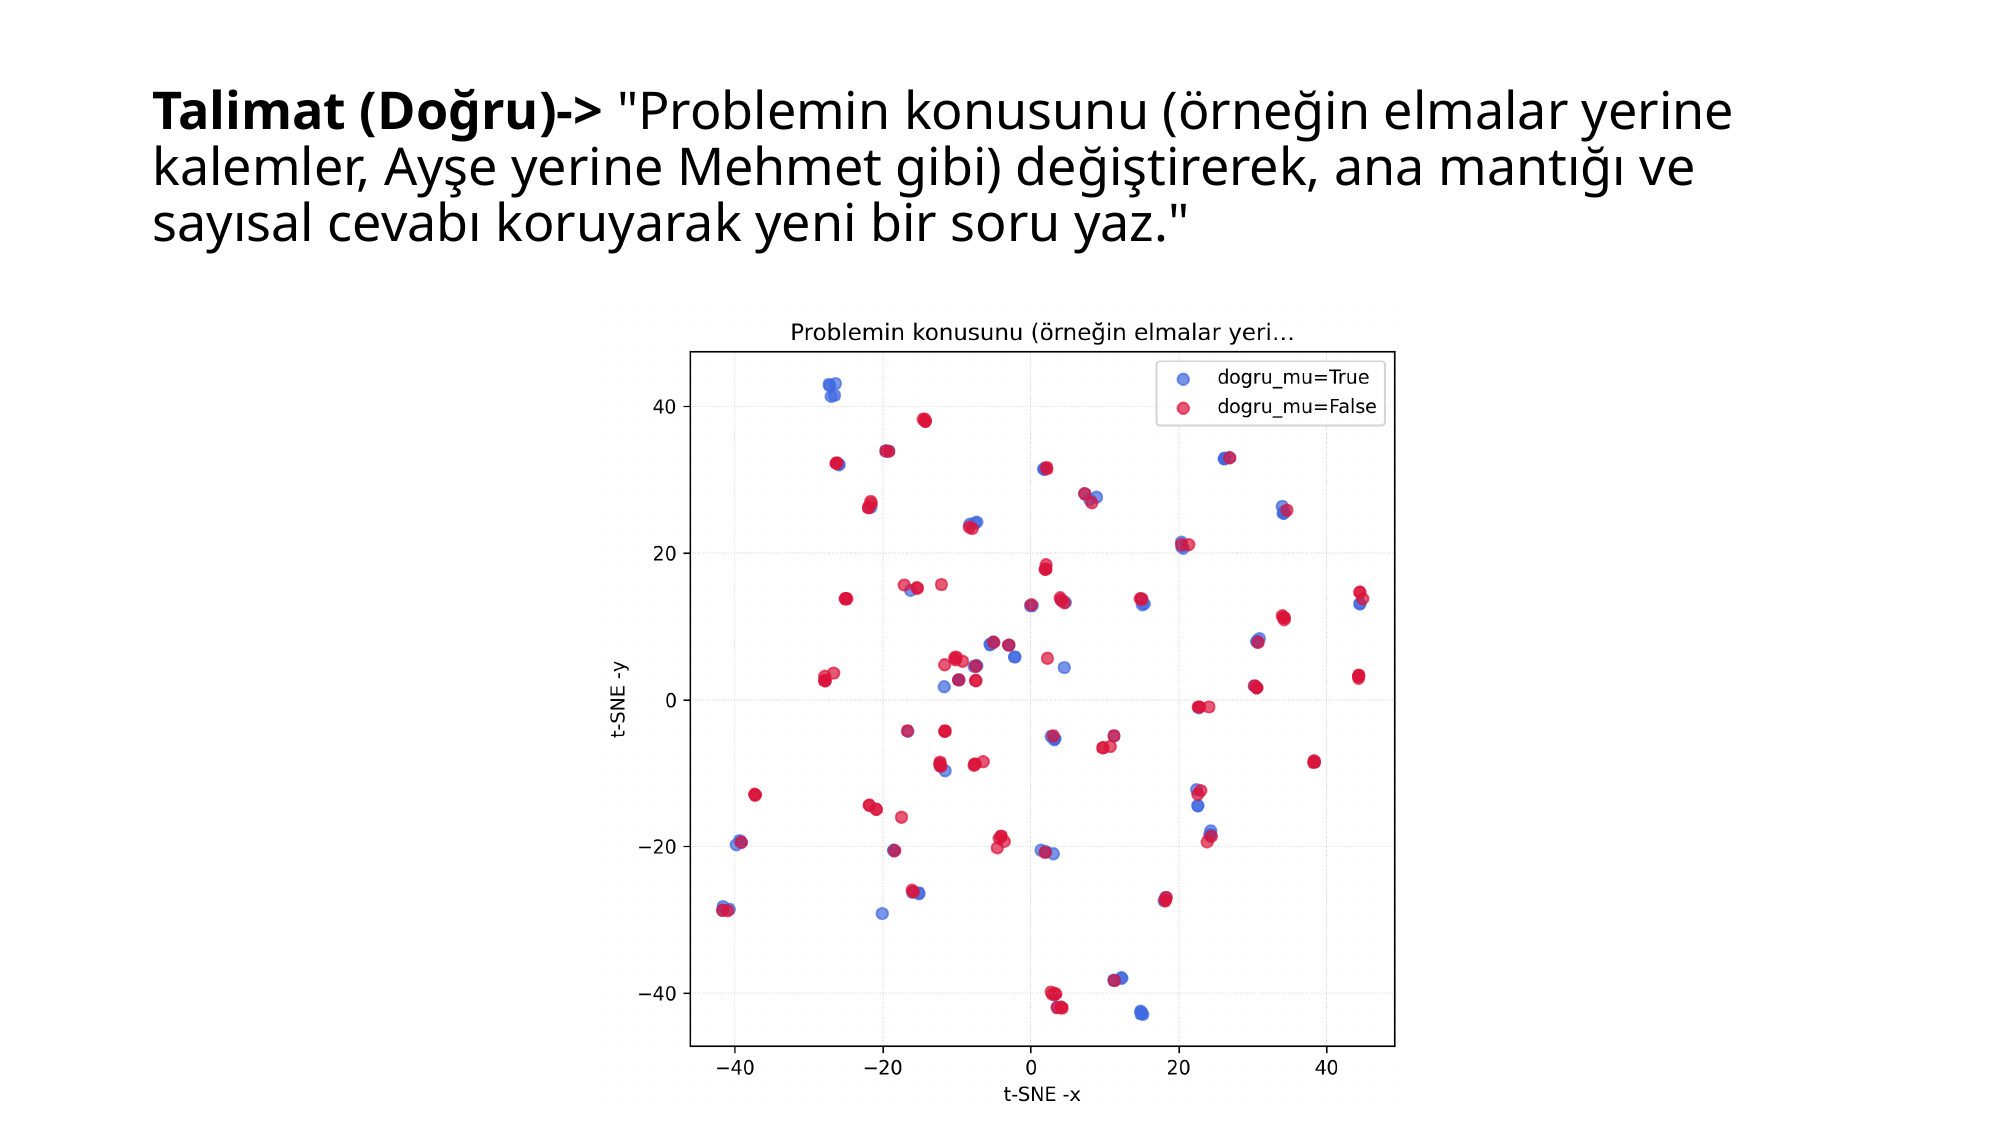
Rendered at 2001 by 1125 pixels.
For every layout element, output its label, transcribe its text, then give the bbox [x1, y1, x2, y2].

title Talimat (Doğru)-> "Problemin konusunu (örneğin elmalar yerine kalemler, Ayşe yerine Mehmet gibi) değiştirerek, ana mantığı ve sayısal cevabı koruyarak yeni bir soru yaz." [137, 59, 1863, 278]
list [588, 299, 1415, 1125]
